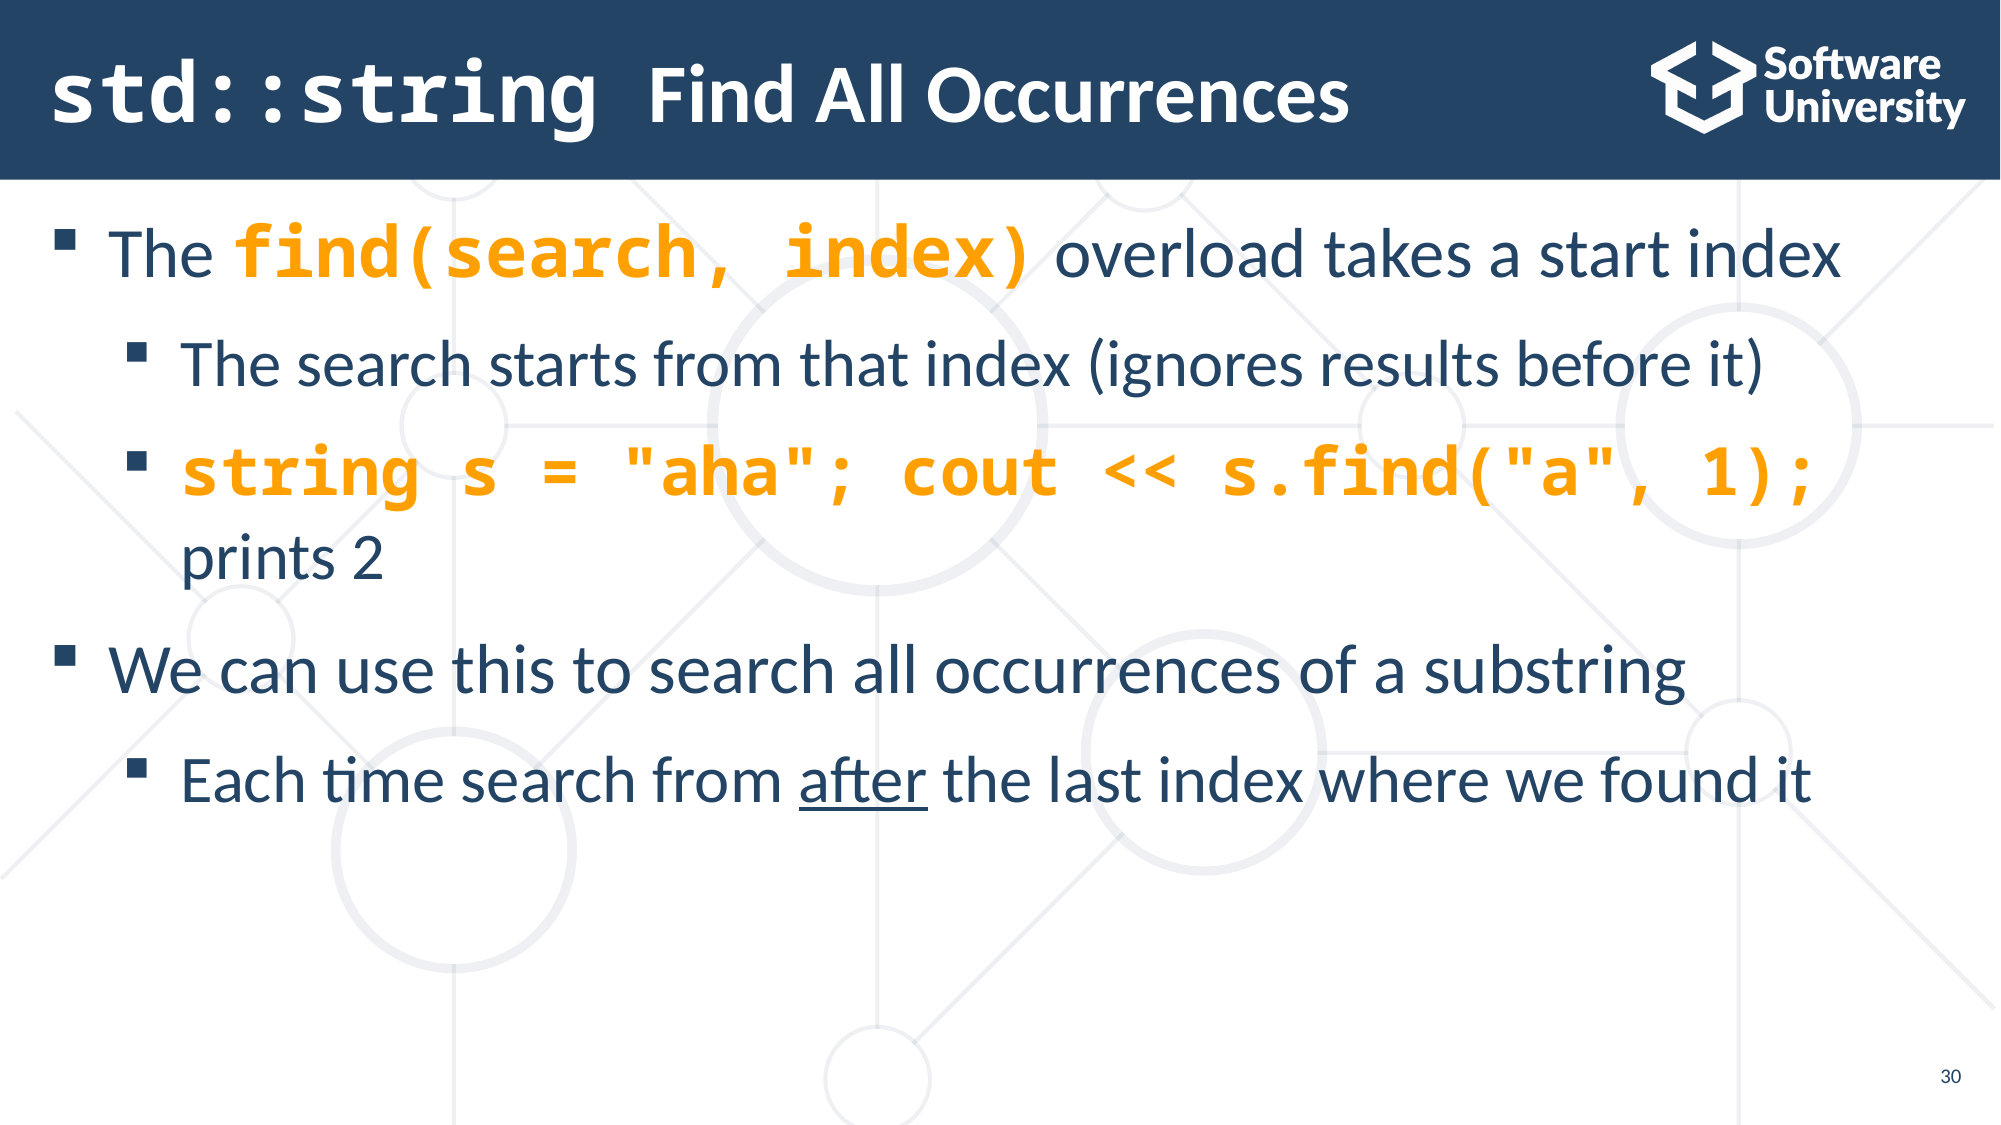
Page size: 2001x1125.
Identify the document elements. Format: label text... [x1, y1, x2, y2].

title std::string Find All Occurrences [31, 16, 1625, 162]
picture [1651, 41, 1966, 134]
list The find(search, index) overload takes a start index The search starts from that index (ignores results before it) string s = "aha"; cout << s.find("a", 1); prints 2 We can use this to search all occurrences of a substring Each time search from after the last index where we found it [31, 196, 1970, 1104]
slide_number 30 [1896, 1049, 1968, 1101]
